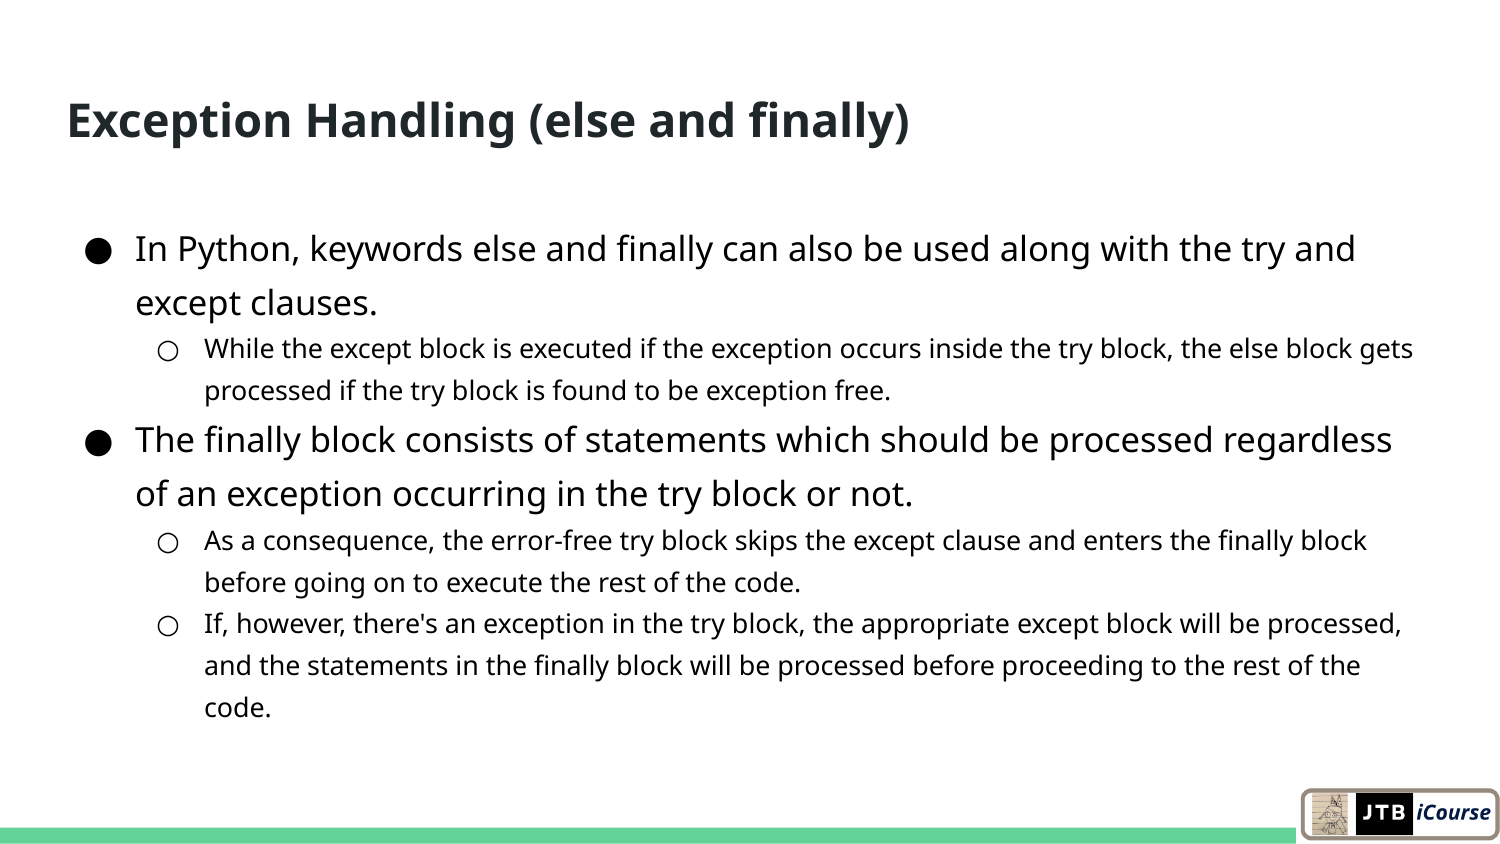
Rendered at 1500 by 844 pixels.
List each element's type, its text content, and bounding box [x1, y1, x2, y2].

title Exception Handling (else and finally) [51, 72, 1449, 167]
list In Python, keywords else and finally can also be used along with the try and except clauses. While the except block is executed if the exception occurs inside the try block, the else block gets processed if the try block is found to be exception free. The finally block consists of statements which should be processed regardless of an exception occurring in the try block or not. As a consequence, the error-free try block skips the except clause and enters the finally block before going on to execute the rest of the code. If, however, there's an exception in the try block, the appropriate except block will be processed, and the statements in the finally block will be processed before proceeding to the rest of the code. [51, 202, 1449, 746]
picture [1296, 782, 1500, 844]
